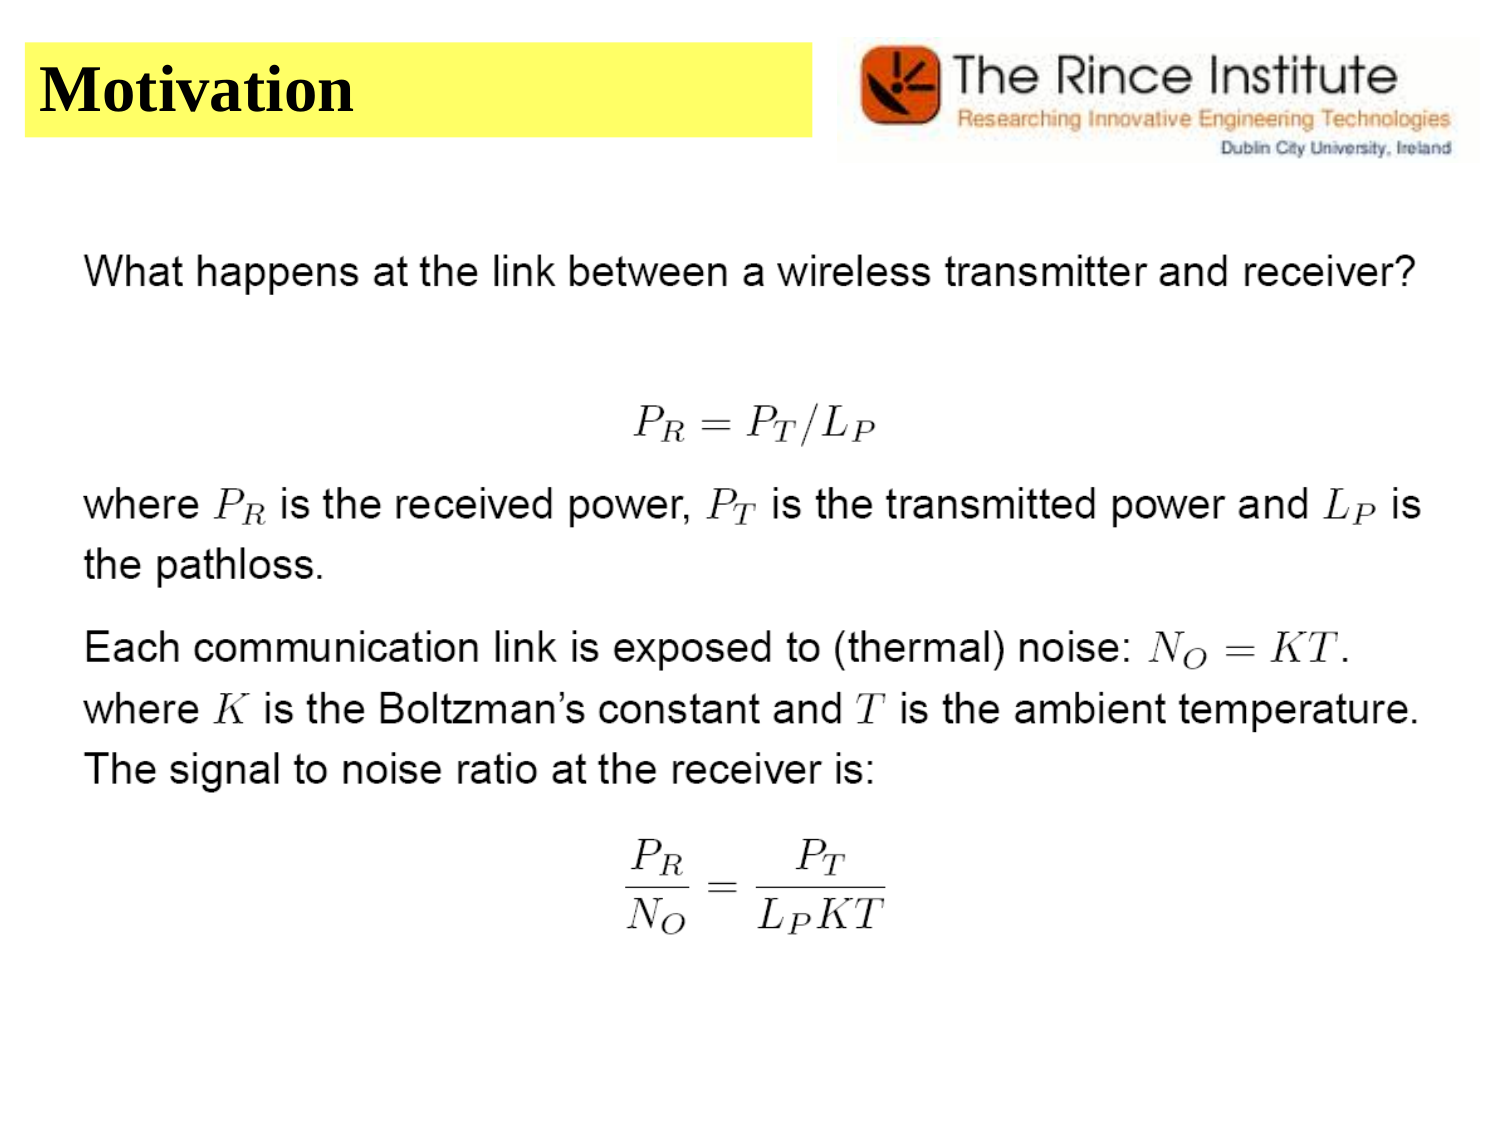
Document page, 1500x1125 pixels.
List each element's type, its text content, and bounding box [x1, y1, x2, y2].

picture [37, 212, 1476, 1015]
picture [837, 37, 1480, 163]
text_box Motivation [24, 37, 775, 133]
